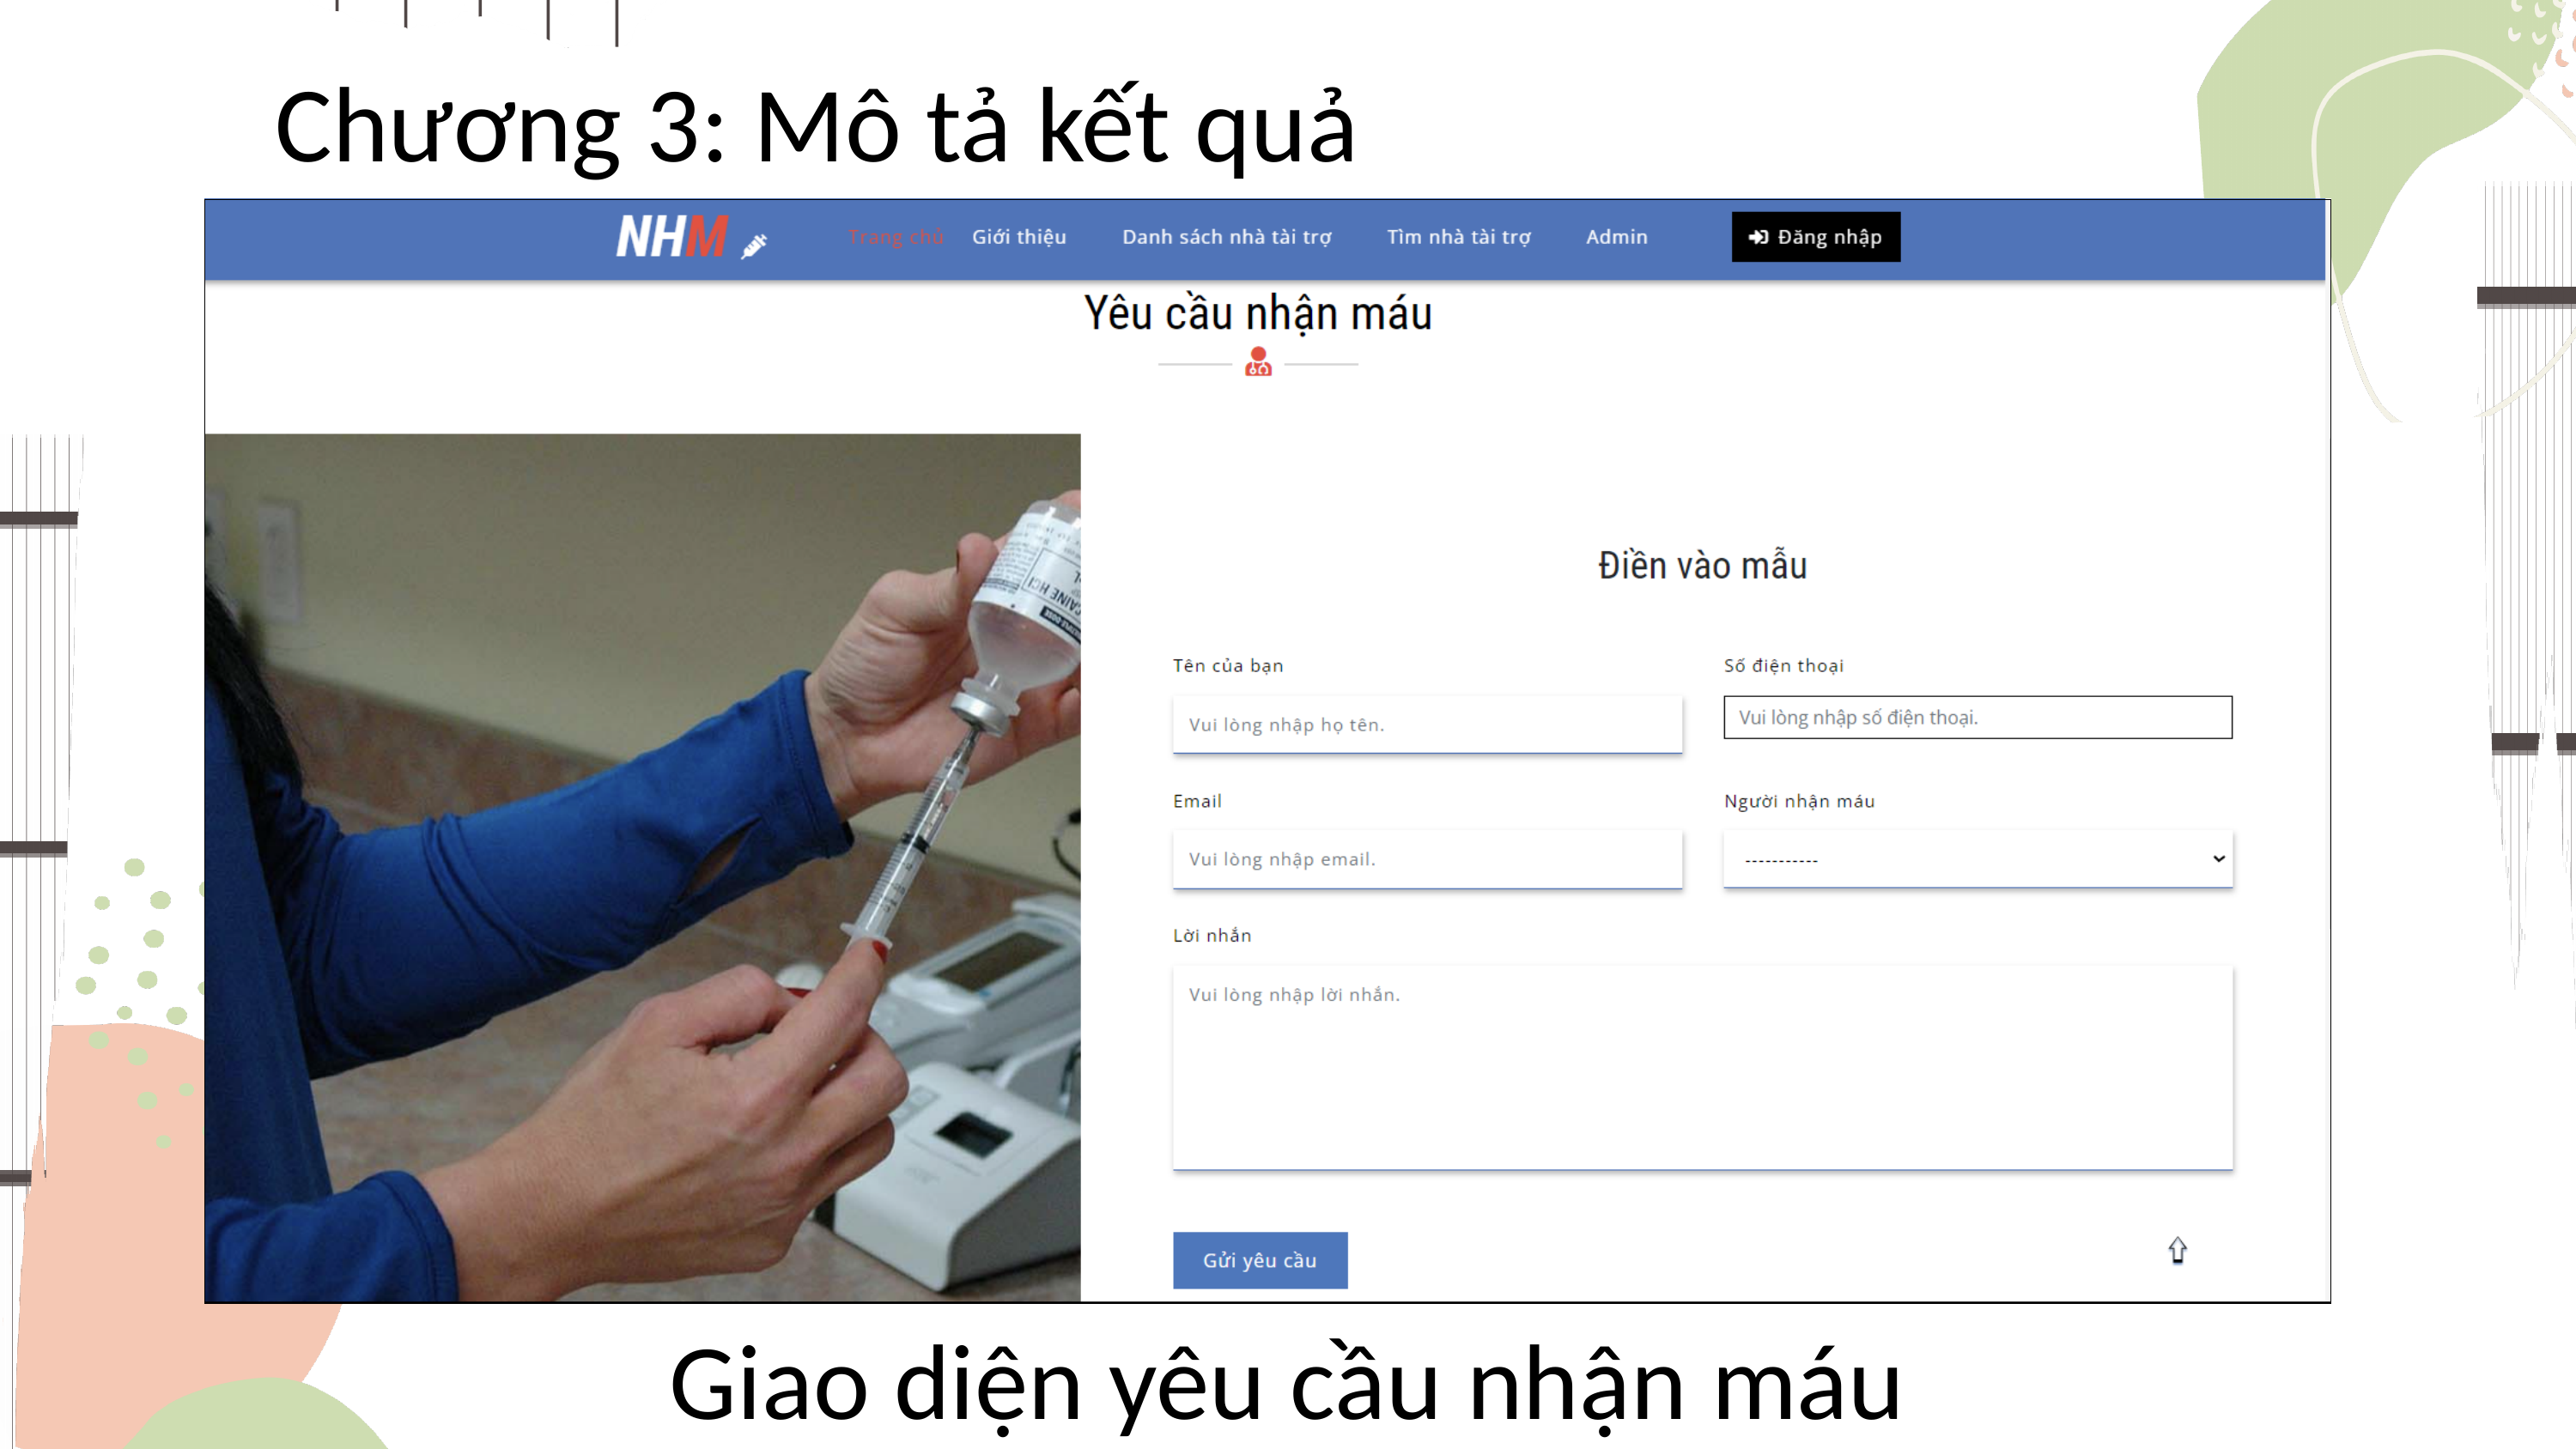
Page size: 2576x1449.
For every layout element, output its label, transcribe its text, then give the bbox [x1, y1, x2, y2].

text_box [2477, 410, 2576, 1449]
picture [204, 198, 2331, 1305]
text_box [0, 0, 962, 48]
text_box Giao diện yêu cầu nhận máu [483, 1313, 2093, 1447]
text_box Chương 3: Mô tả kết quả [197, 47, 1437, 190]
text_box [0, 434, 84, 1449]
text_box [2190, 0, 2576, 427]
text_box [84, 822, 516, 1449]
